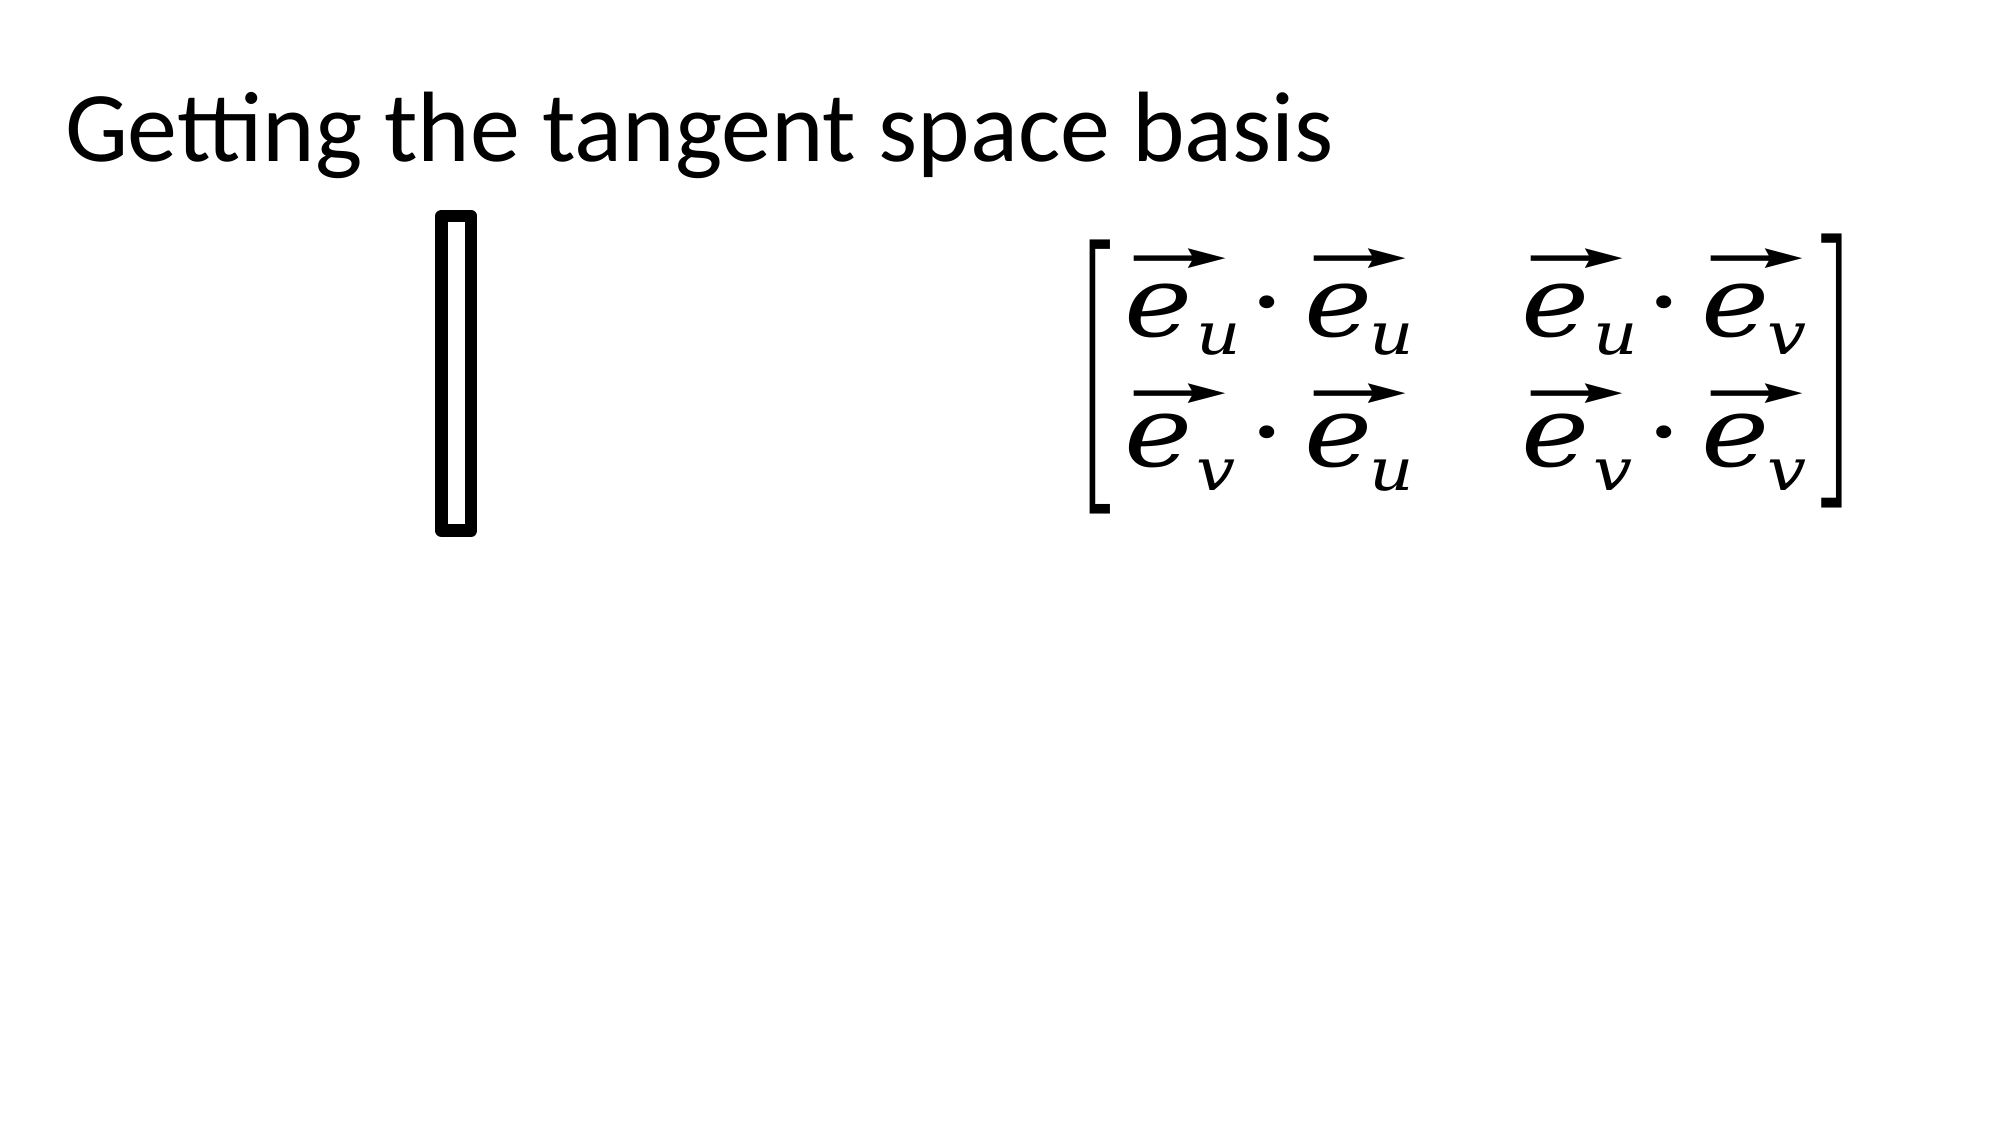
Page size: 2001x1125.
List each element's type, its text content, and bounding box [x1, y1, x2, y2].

text_box Getting the tangent space basis [64, 61, 1335, 182]
